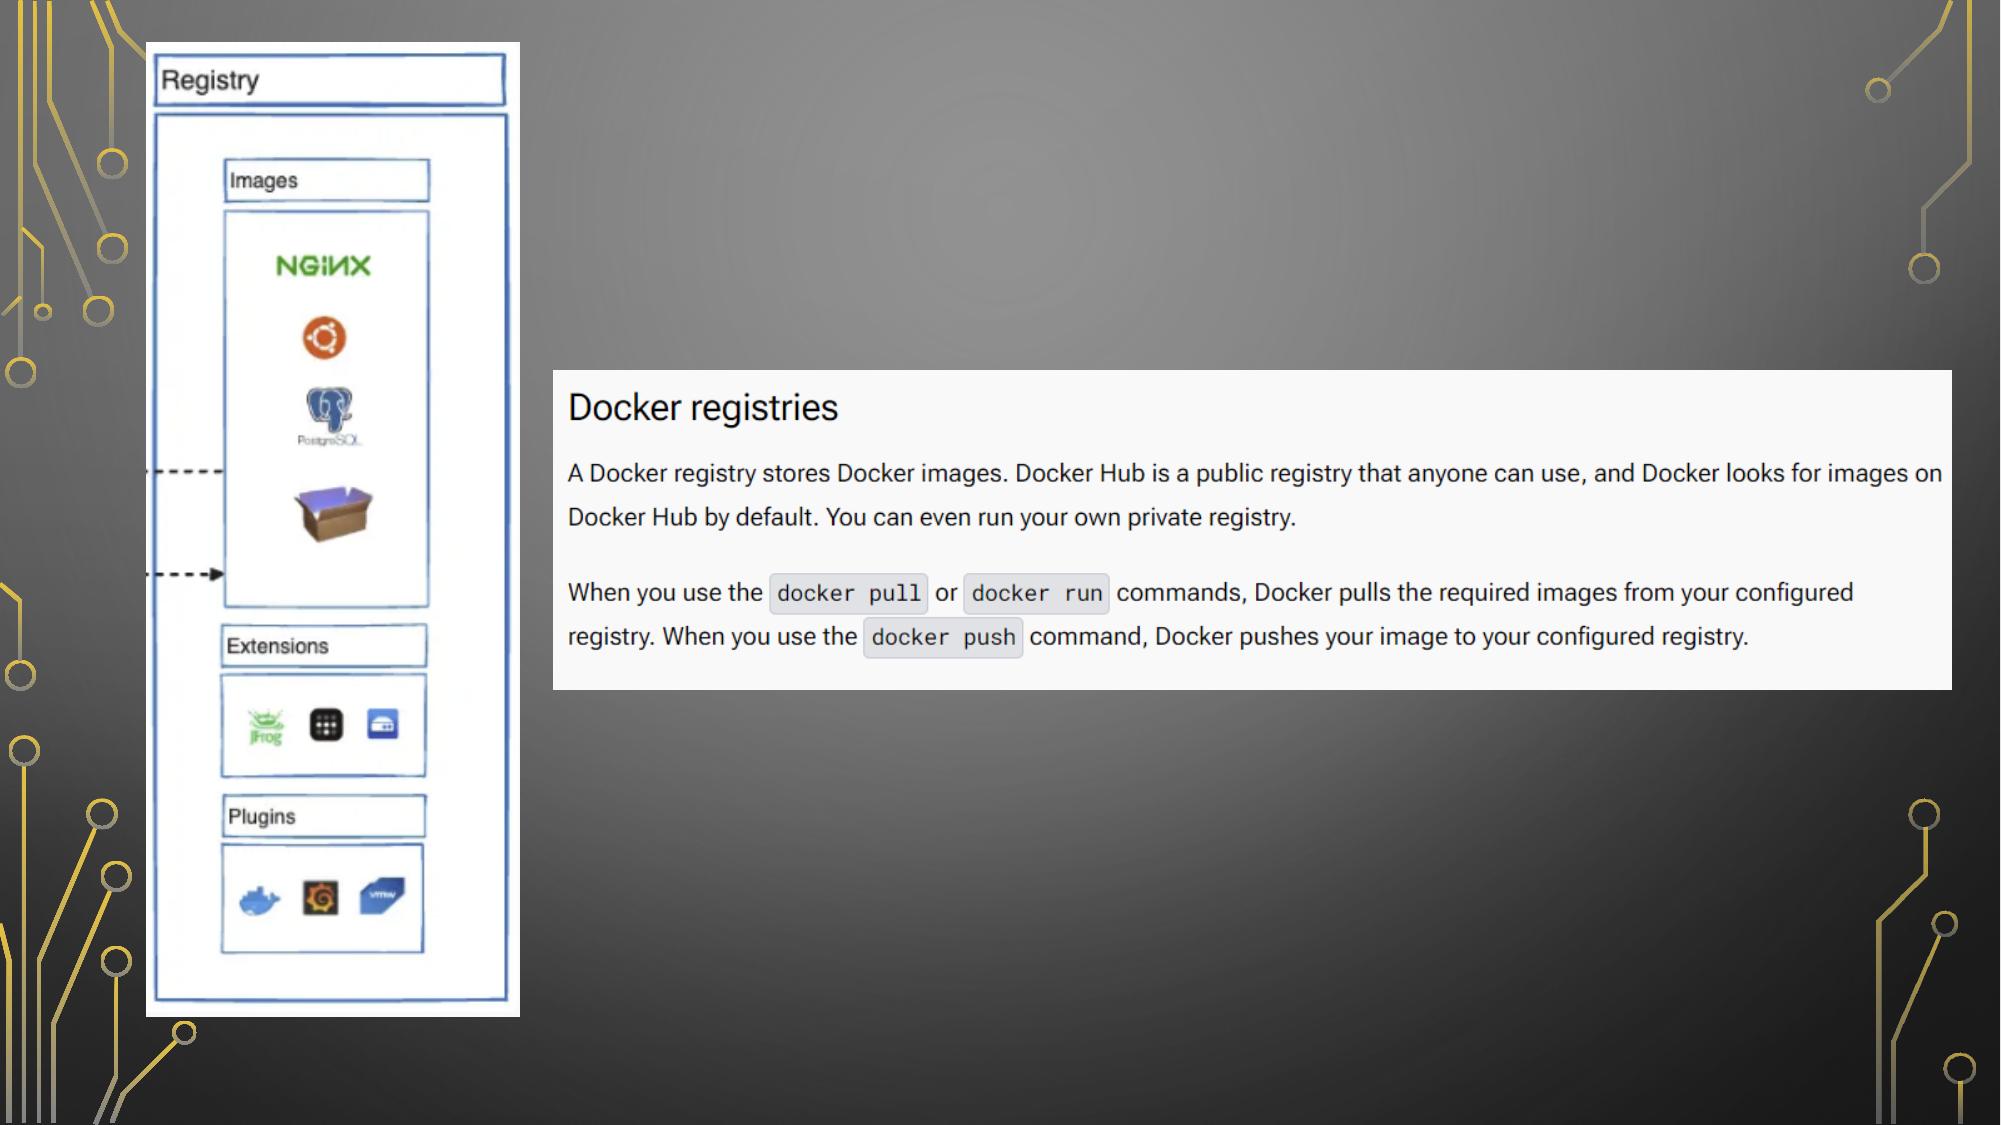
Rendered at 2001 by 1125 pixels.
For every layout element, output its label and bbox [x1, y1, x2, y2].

picture [553, 370, 1952, 690]
picture [146, 42, 520, 1017]
